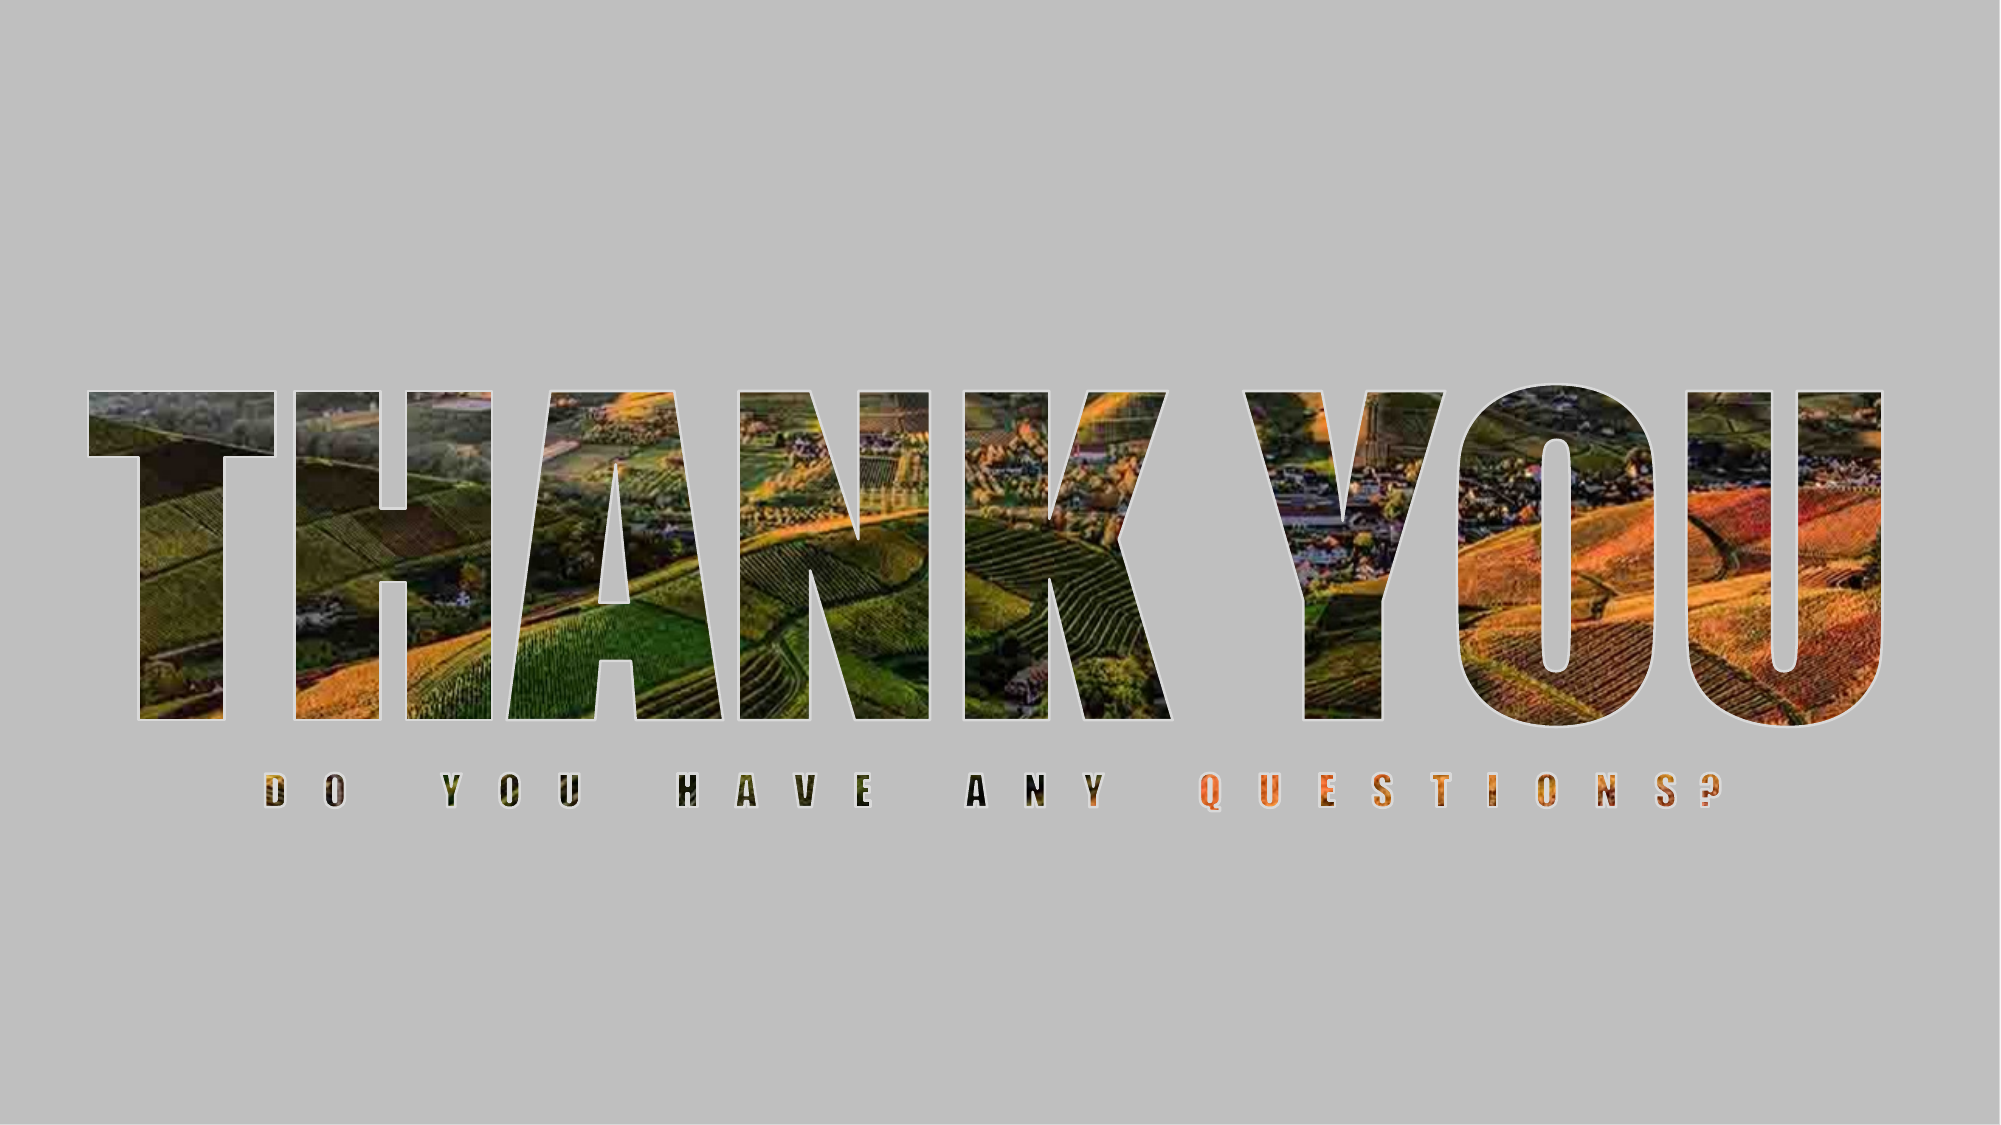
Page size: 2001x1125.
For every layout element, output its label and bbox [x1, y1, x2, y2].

text_box [0, 0, 2000, 1125]
picture [59, 35, 1926, 1081]
